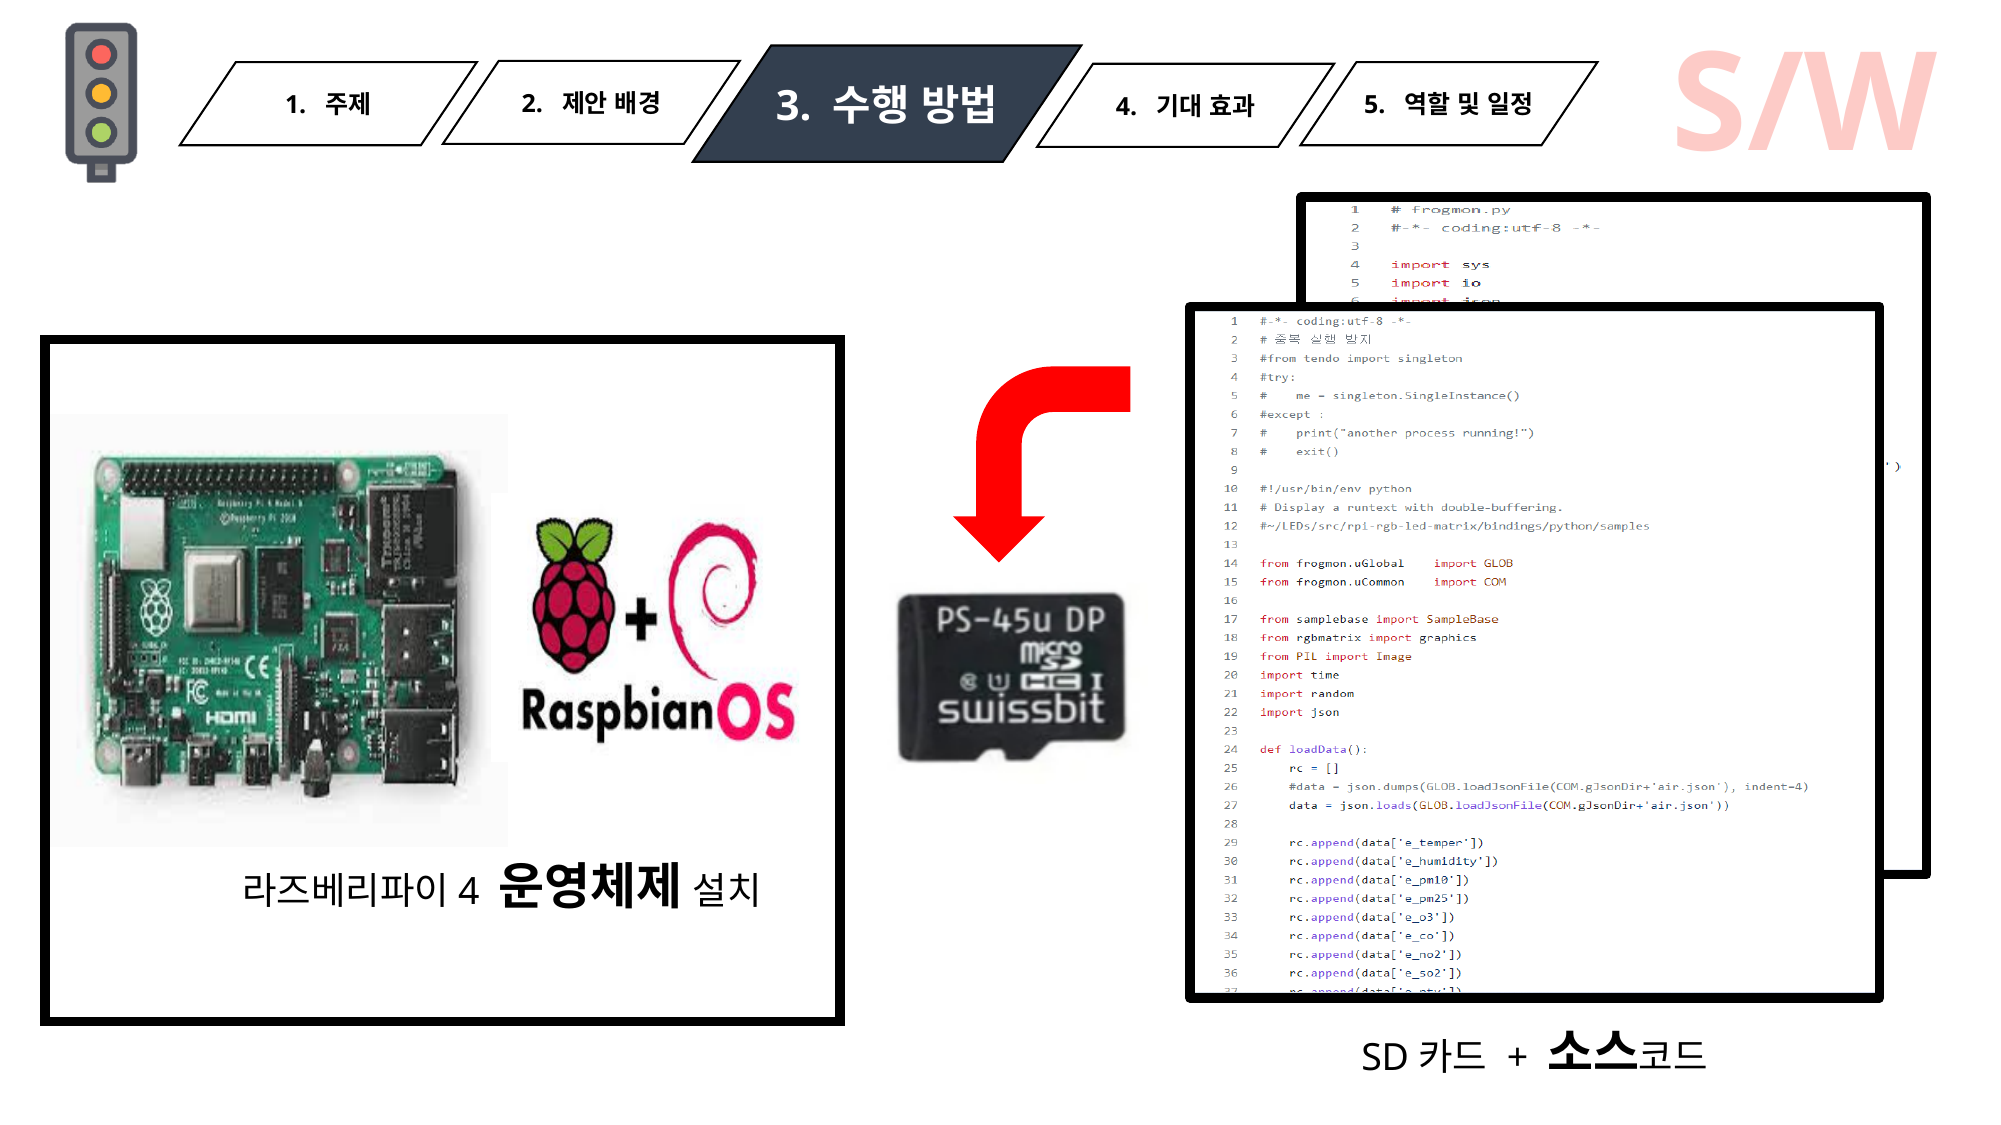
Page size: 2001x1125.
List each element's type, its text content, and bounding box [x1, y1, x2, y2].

text_box SD카드 + 소스코드 [1174, 1013, 1895, 1089]
picture [869, 560, 1148, 784]
picture [1194, 201, 1923, 994]
picture [39, 18, 163, 191]
text_box [952, 366, 1131, 560]
text_box 1. 주제 [177, 61, 479, 147]
text_box 2. 제안 배경 [440, 59, 742, 145]
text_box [44, 339, 840, 1022]
text_box S/W [1580, 5, 2000, 186]
text_box 3. 수행 방법 [690, 44, 1084, 163]
text_box 4. 기대 효과 [1035, 62, 1337, 148]
text_box 5. 역할 및 일정 [1298, 61, 1600, 147]
